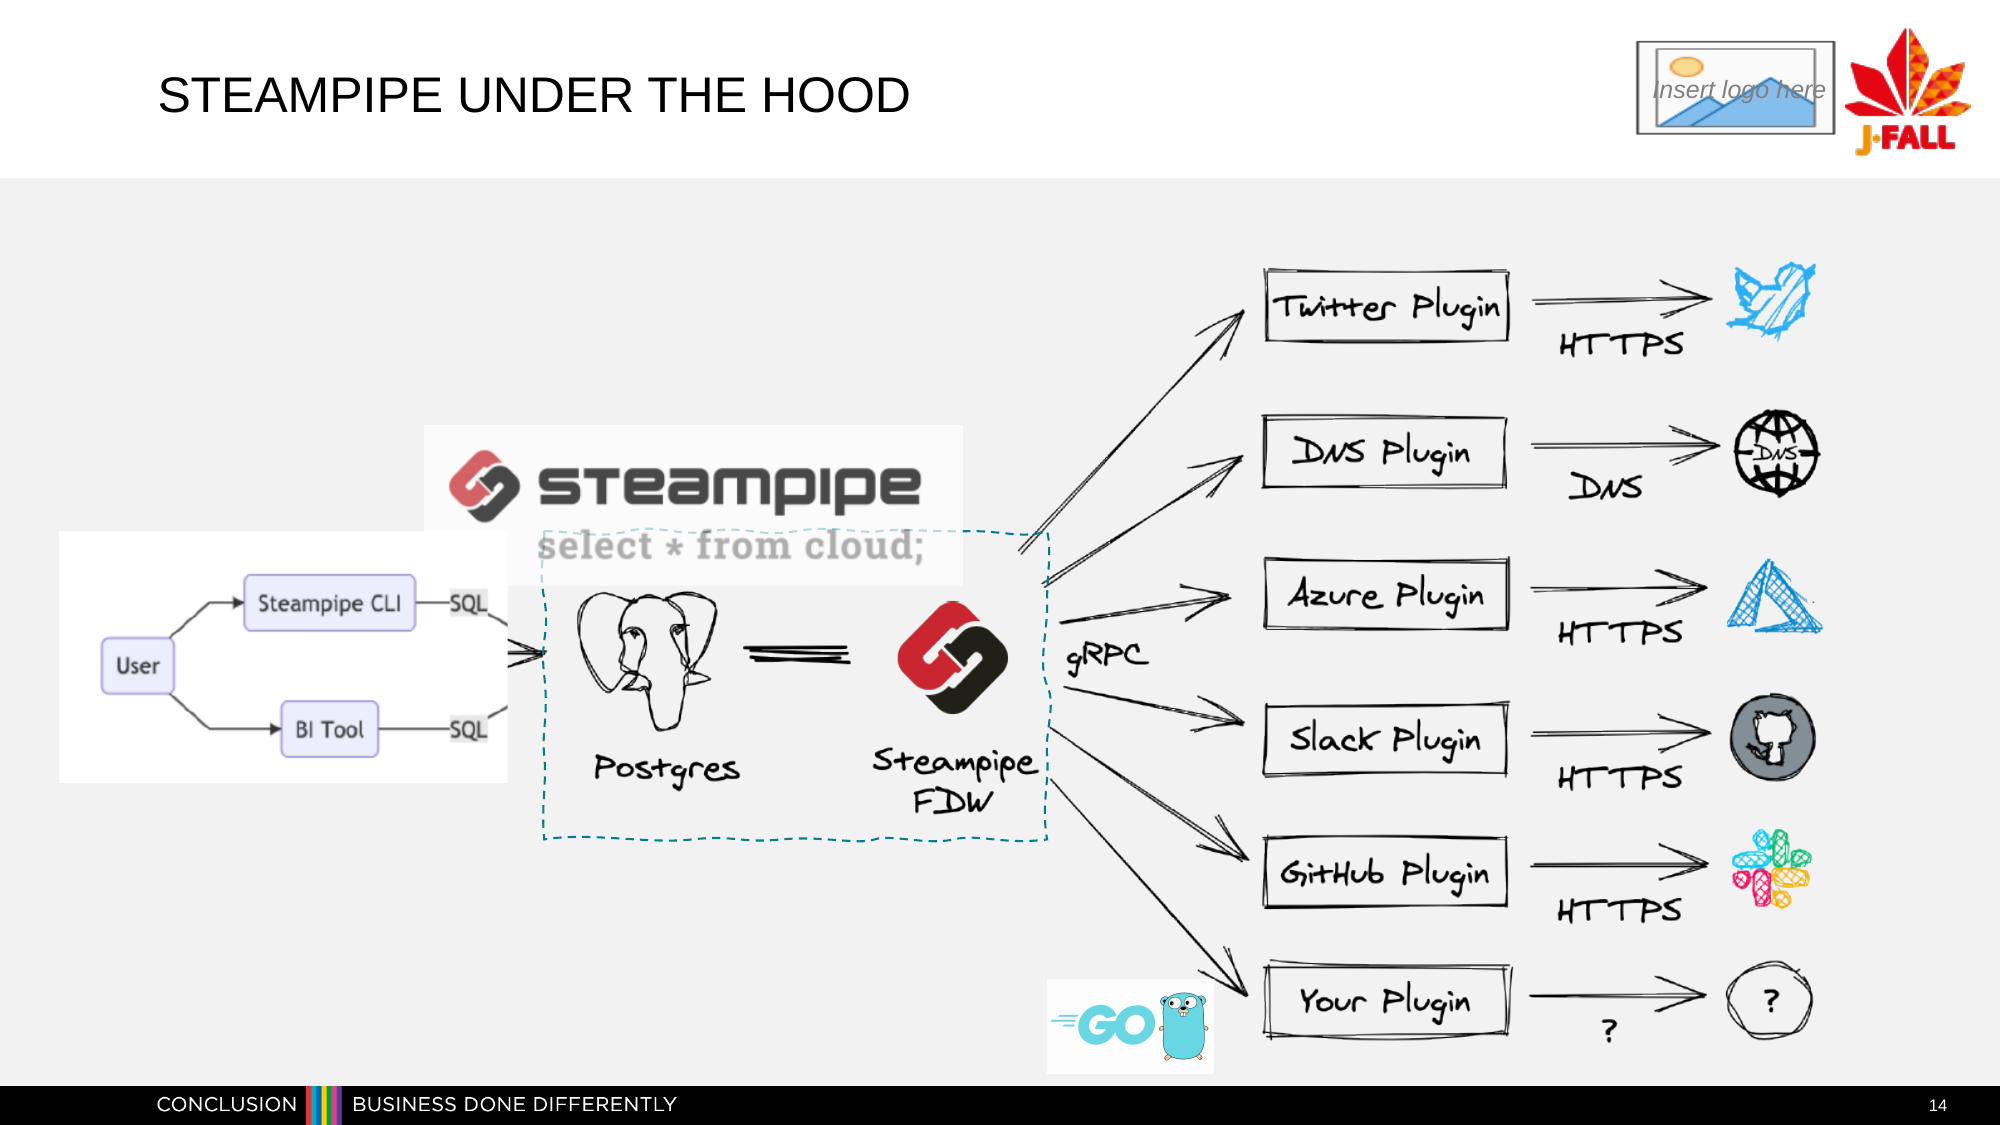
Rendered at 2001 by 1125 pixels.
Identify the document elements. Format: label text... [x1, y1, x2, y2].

picture [58, 171, 1888, 1074]
title Steampipe under the hood [157, 74, 1404, 114]
picture [318, 1086, 2000, 1125]
picture [1845, 28, 1971, 157]
slide_number 14 [1915, 1094, 1948, 1119]
picture [1630, 37, 1843, 139]
picture [0, 1086, 315, 1125]
